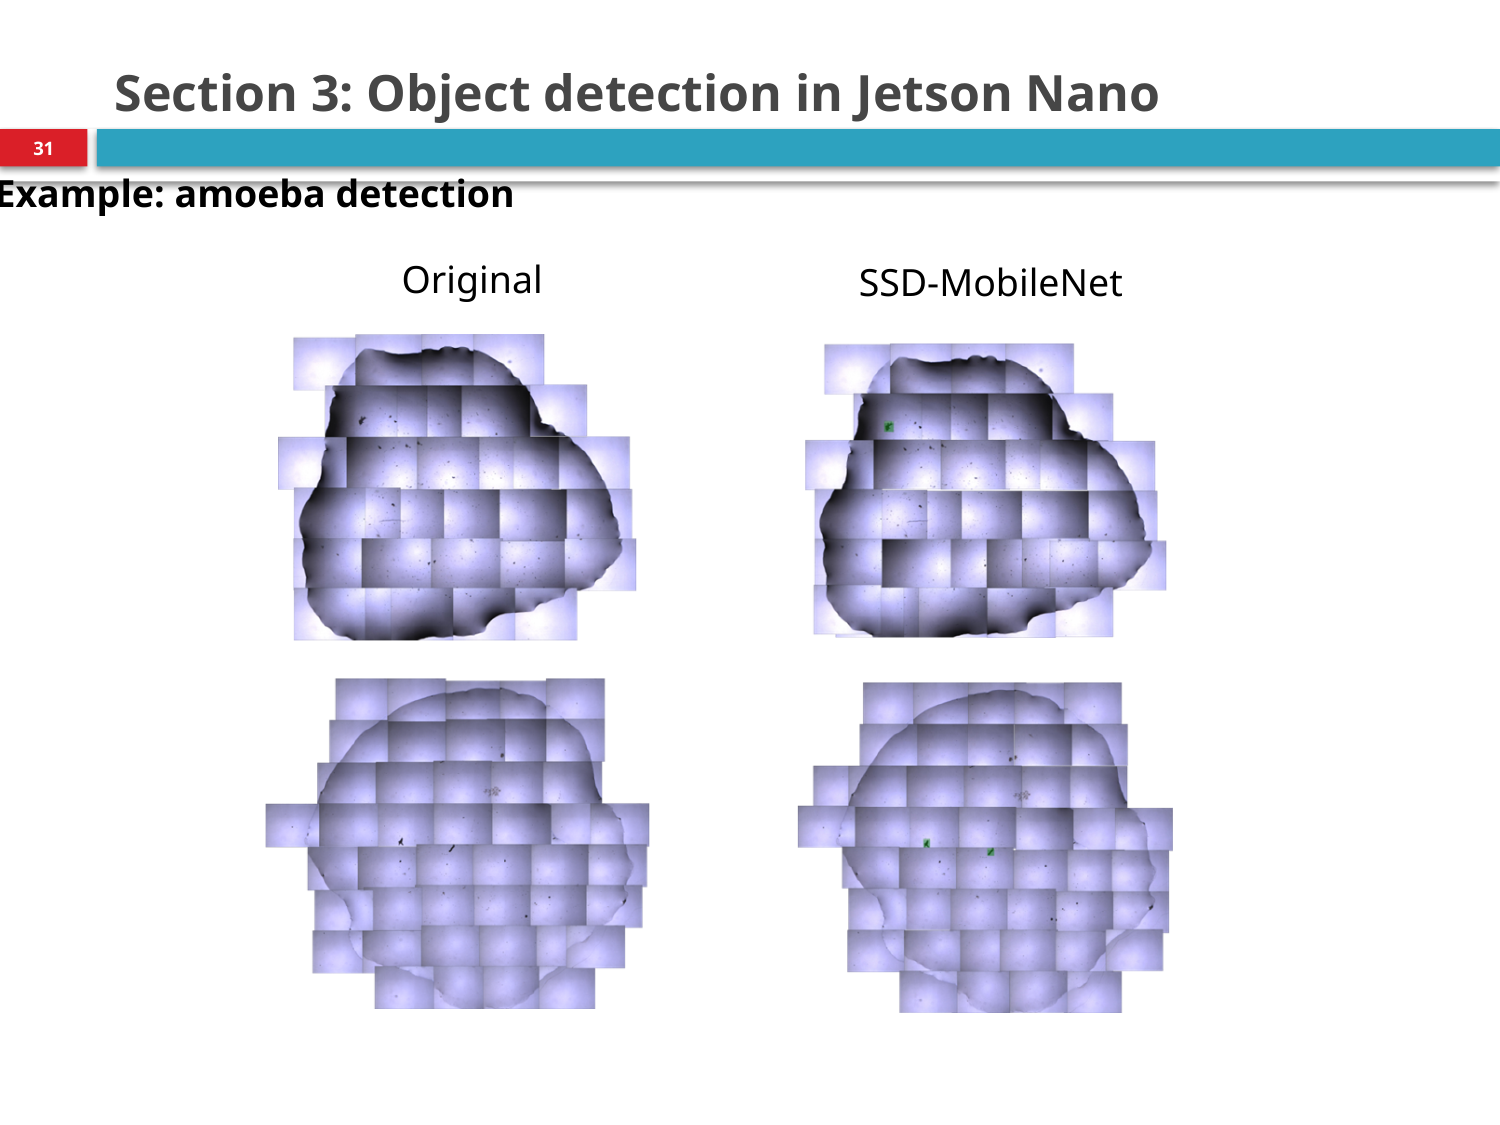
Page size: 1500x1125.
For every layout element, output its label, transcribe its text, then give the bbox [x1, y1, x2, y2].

picture [265, 333, 680, 1010]
title Section 3: Object detection in Jetson Nano [99, 25, 1438, 129]
picture [777, 337, 1205, 1014]
slide_number 31 [0, 129, 88, 162]
text_box Example: amoeba detection [0, 162, 531, 223]
text_box Original [386, 248, 558, 309]
text_box SSD-MobileNet [844, 252, 1138, 312]
